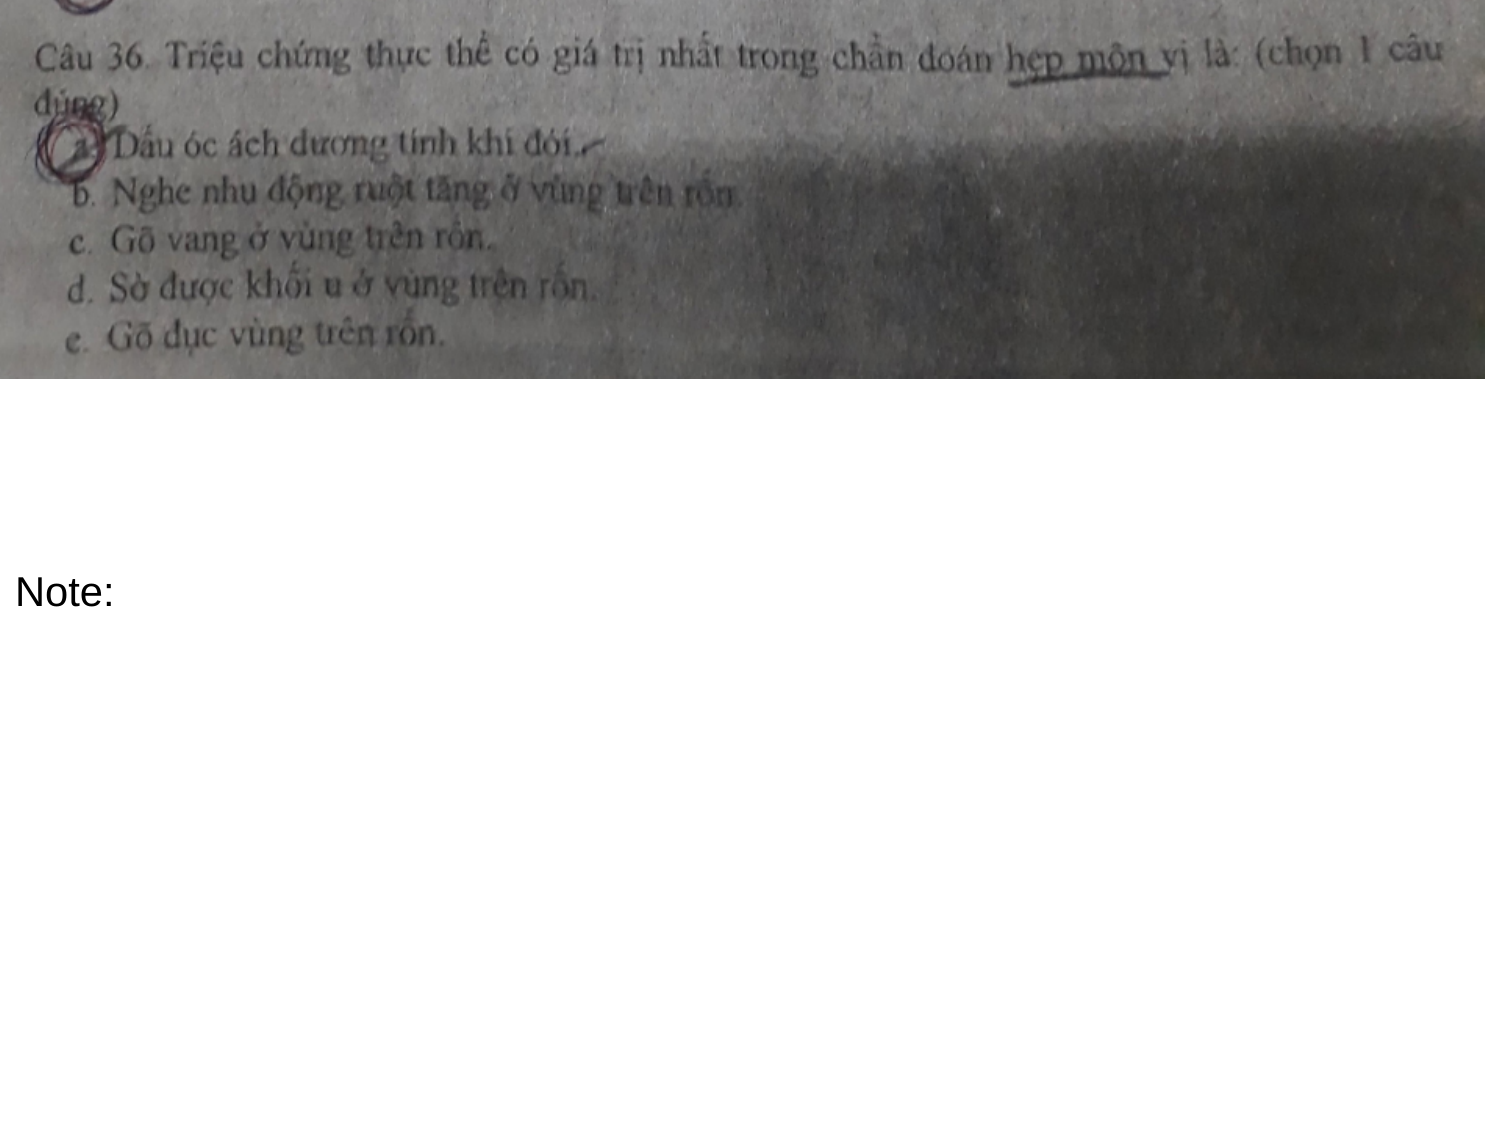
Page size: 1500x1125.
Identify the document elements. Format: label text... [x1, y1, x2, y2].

subtitle Note: [0, 562, 1500, 1094]
picture [0, 0, 1485, 379]
